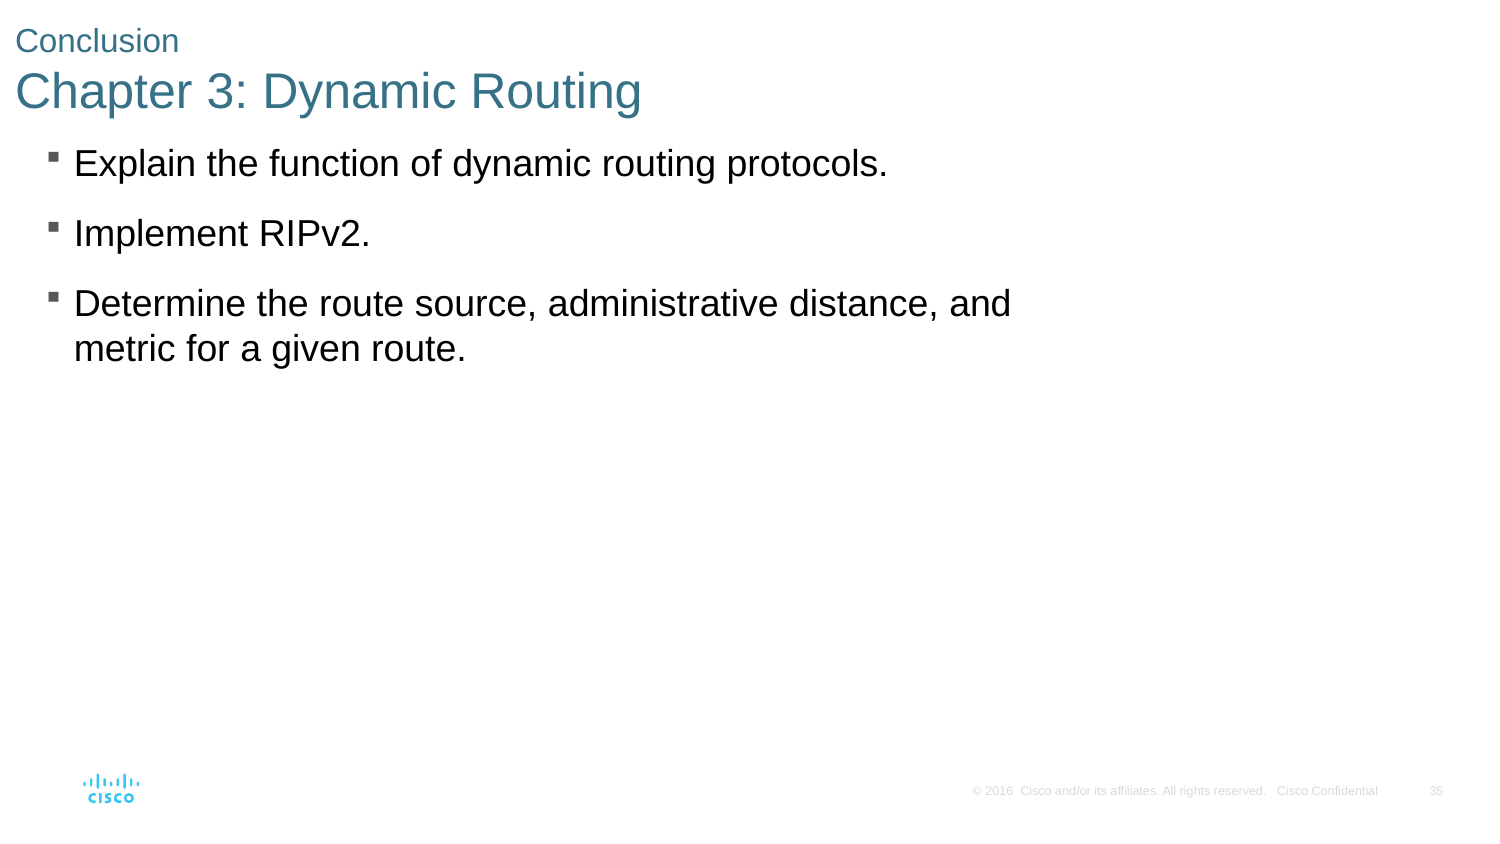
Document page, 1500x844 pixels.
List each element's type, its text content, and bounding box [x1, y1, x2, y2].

list Explain the function of dynamic routing protocols. Implement RIPv2. Determine the route source, administrative distance, and metric for a given route. [31, 131, 1135, 844]
title Conclusion Chapter 3: Dynamic Routing [0, 6, 1500, 131]
